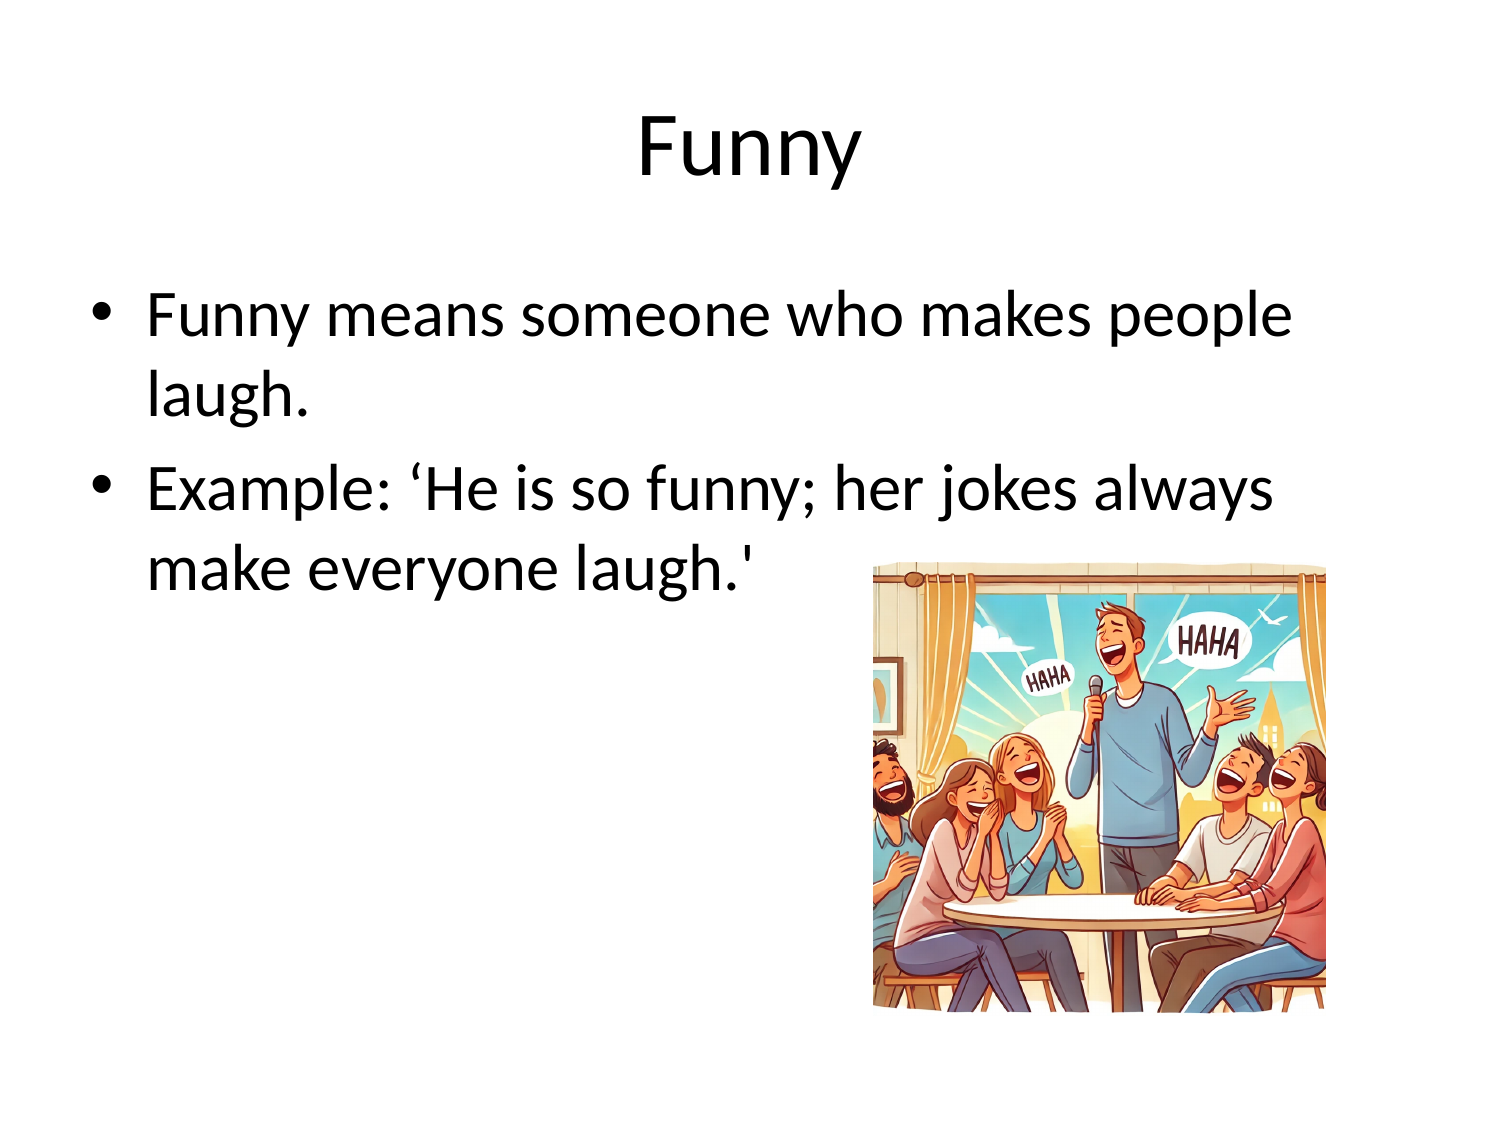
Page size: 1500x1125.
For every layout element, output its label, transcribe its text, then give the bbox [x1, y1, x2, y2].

title Funny [75, 45, 1425, 233]
list Funny means someone who makes people laugh. Example: ‘He is so funny; her jokes always make everyone laugh.' [75, 262, 1425, 1005]
picture [872, 562, 1327, 1016]
